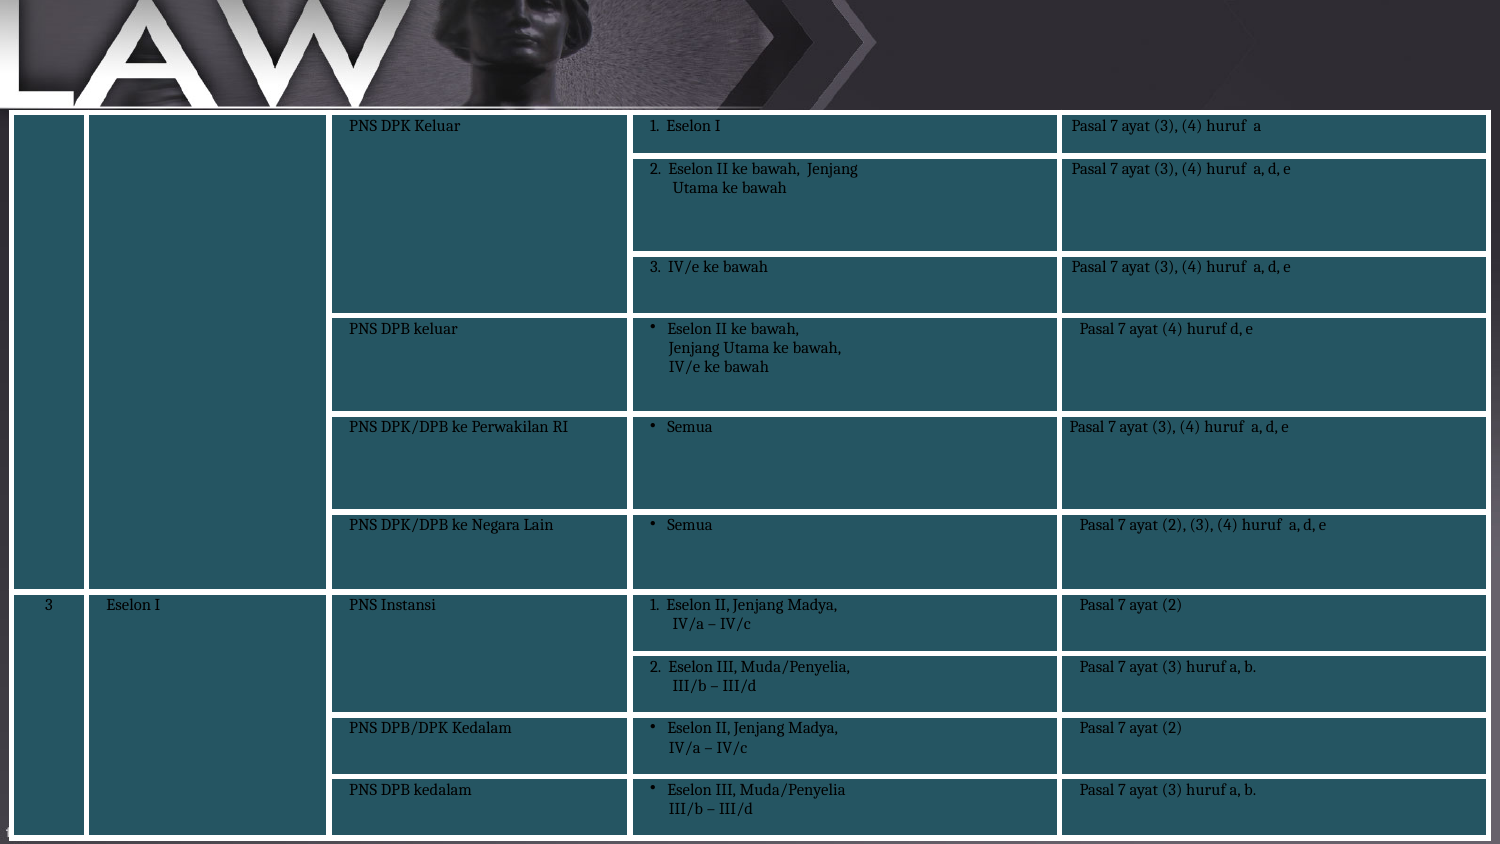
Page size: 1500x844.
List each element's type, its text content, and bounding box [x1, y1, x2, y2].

table_cell PNS DPB kedalam [332, 779, 627, 835]
picture [0, 0, 1500, 844]
table_cell Pasal 7 ayat (2) [1062, 595, 1486, 651]
table_header [14, 115, 84, 589]
table_cell Pasal 7 ayat (2) [1062, 718, 1486, 774]
table_cell Eselon II, Jenjang Madya, IV/a – IV/c [633, 718, 1057, 774]
table_cell 3 [14, 595, 84, 835]
table_cell 2. Eselon III, Muda/Penyelia, III/b – III/d [633, 656, 1057, 712]
table_cell Pasal 7 ayat (4) huruf d, e [1062, 318, 1486, 411]
table_cell Pasal 7 ayat (3), (4) huruf a, d, e [1062, 257, 1486, 313]
table_cell 2. Eselon II ke bawah, Jenjang Utama ke bawah [633, 159, 1057, 251]
table_cell Pasal 7 ayat (3), (4) huruf a, d, e [1062, 417, 1486, 509]
table_cell Pasal 7 ayat (3), (4) huruf a, d, e [1062, 159, 1486, 251]
table_cell Semua [633, 515, 1057, 589]
table_cell Semua [633, 417, 1057, 509]
table_cell PNS Instansi [332, 595, 627, 712]
table_cell 1. Eselon II, Jenjang Madya, IV/a – IV/c [633, 595, 1057, 651]
table_cell 3. IV/e ke bawah [633, 257, 1057, 313]
table_header Pasal 7 ayat (3), (4) huruf a [1062, 115, 1486, 153]
table_header PNS DPK Keluar [332, 115, 627, 313]
table_cell Pasal 7 ayat (3) huruf a, b. [1062, 656, 1486, 712]
table_cell PNS DPK/DPB ke Perwakilan RI [332, 417, 627, 509]
table_cell PNS DPB keluar [332, 318, 627, 411]
table_cell Eselon III, Muda/Penyelia III/b – III/d [633, 779, 1057, 835]
table_cell Eselon I [89, 595, 326, 835]
table_header [89, 115, 326, 589]
table_cell Eselon II ke bawah, Jenjang Utama ke bawah, IV/e ke bawah [633, 318, 1057, 411]
table_cell Pasal 7 ayat (2), (3), (4) huruf a, d, e [1062, 515, 1486, 589]
table_cell PNS DPB/DPK Kedalam [332, 718, 627, 774]
table_cell Pasal 7 ayat (3) huruf a, b. [1062, 779, 1486, 835]
table_header 1. Eselon I [633, 115, 1057, 153]
table_cell PNS DPK/DPB ke Negara Lain [332, 515, 627, 589]
